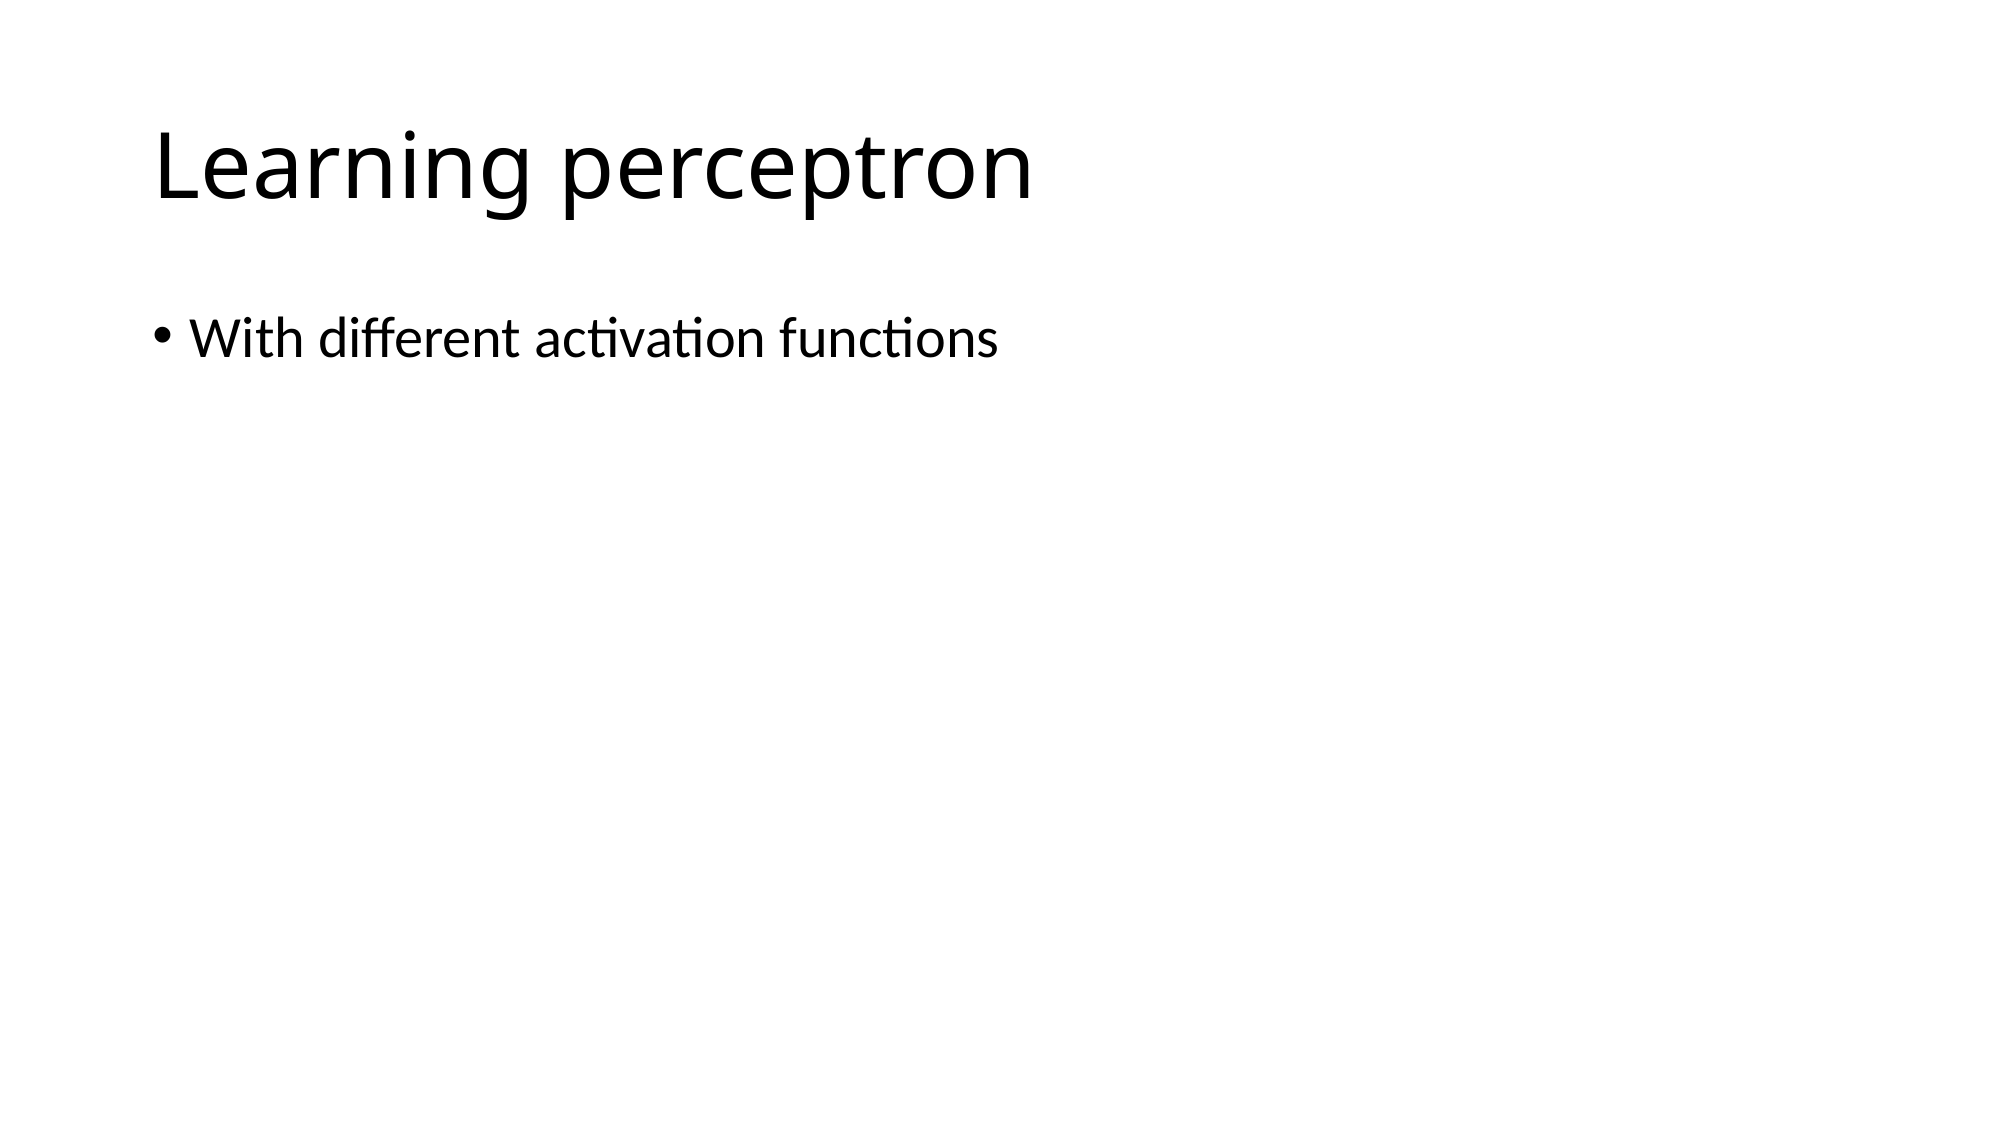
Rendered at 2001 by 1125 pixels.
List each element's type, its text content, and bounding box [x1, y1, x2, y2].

list With different activation functions [137, 299, 1863, 1014]
title Learning perceptron [137, 59, 1863, 278]
